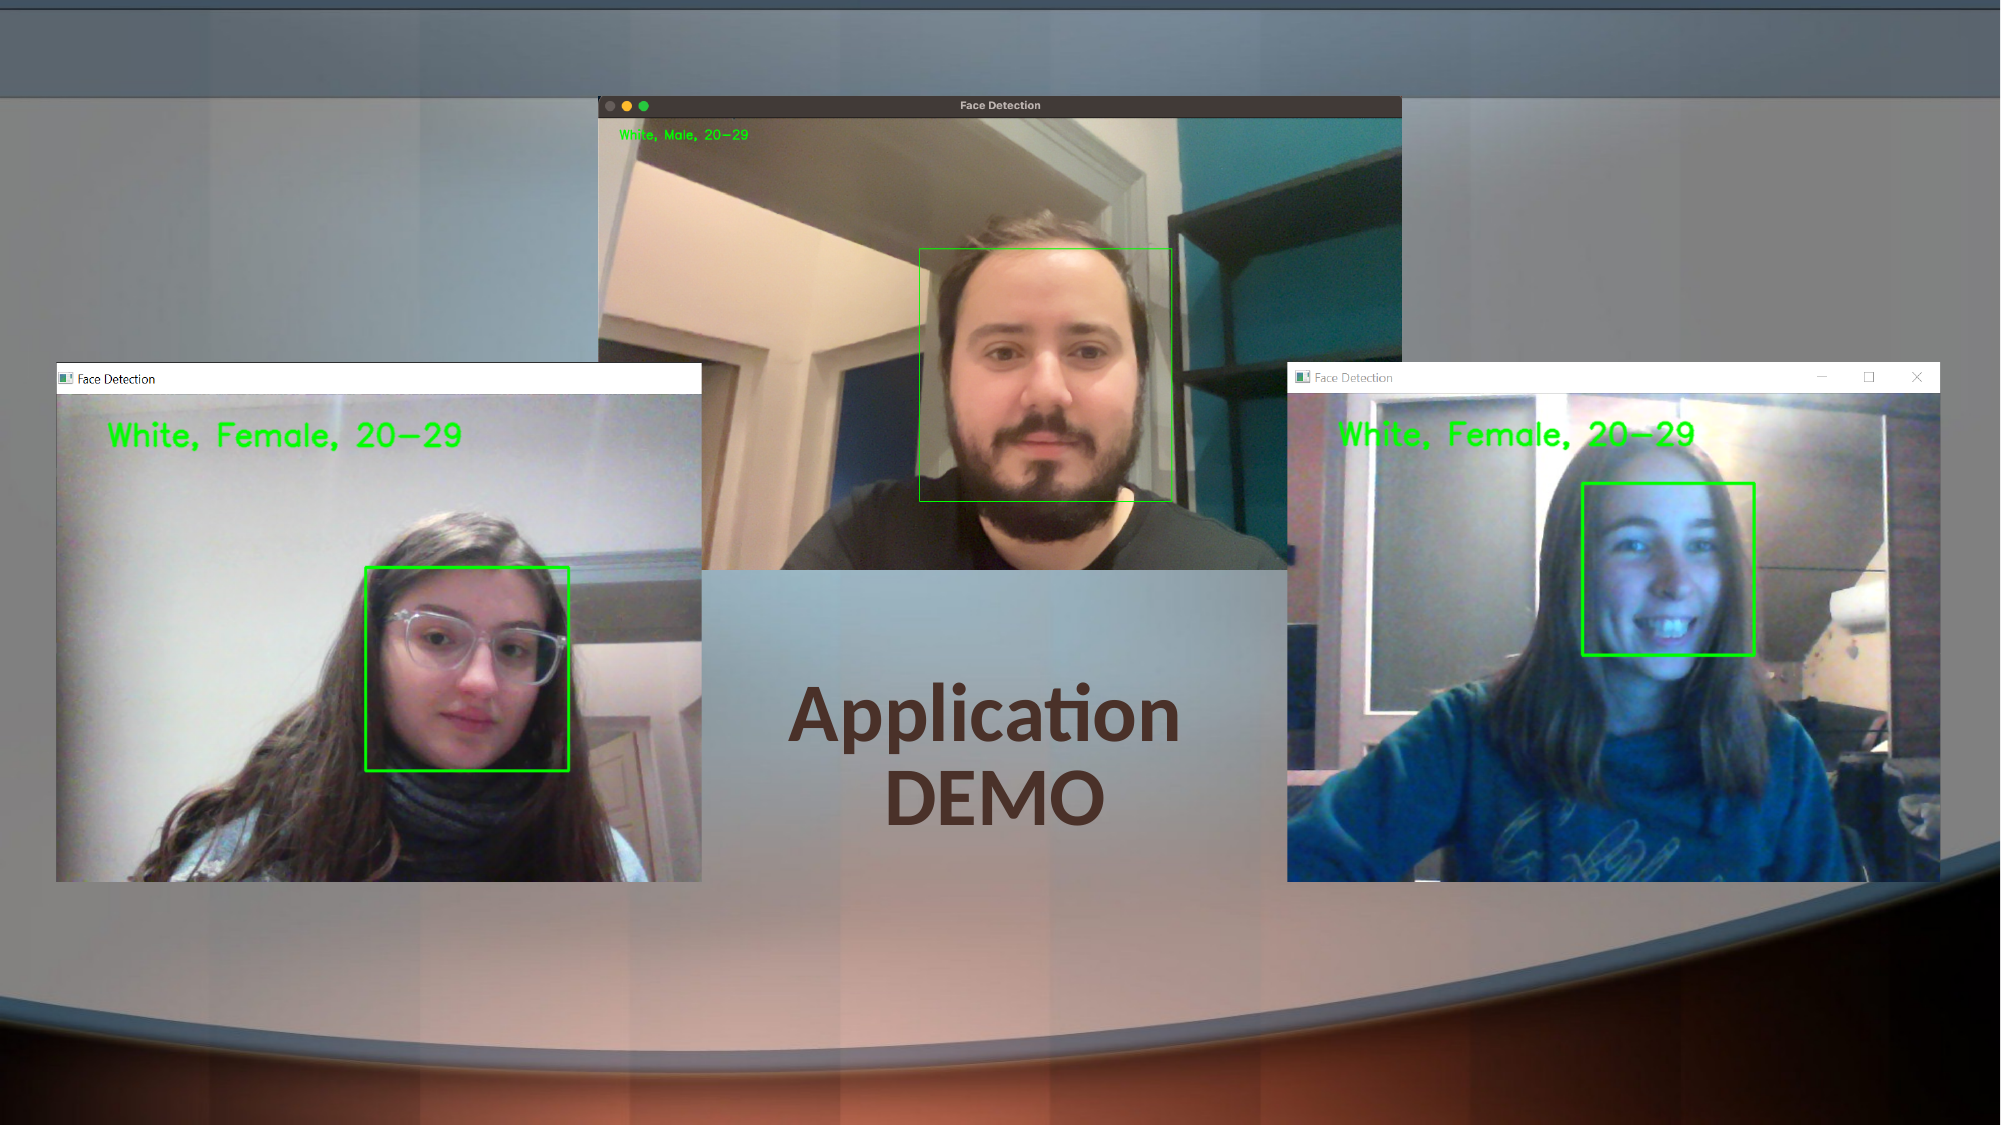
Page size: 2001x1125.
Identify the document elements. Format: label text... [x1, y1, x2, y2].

picture [0, 0, 2001, 1125]
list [1287, 362, 1941, 882]
text_box Pytorch model loading Cv2 based webcamera flow Face detection with haar cascade [588, 144, 598, 362]
title Application DEMO [702, 664, 1287, 853]
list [598, 96, 1402, 570]
